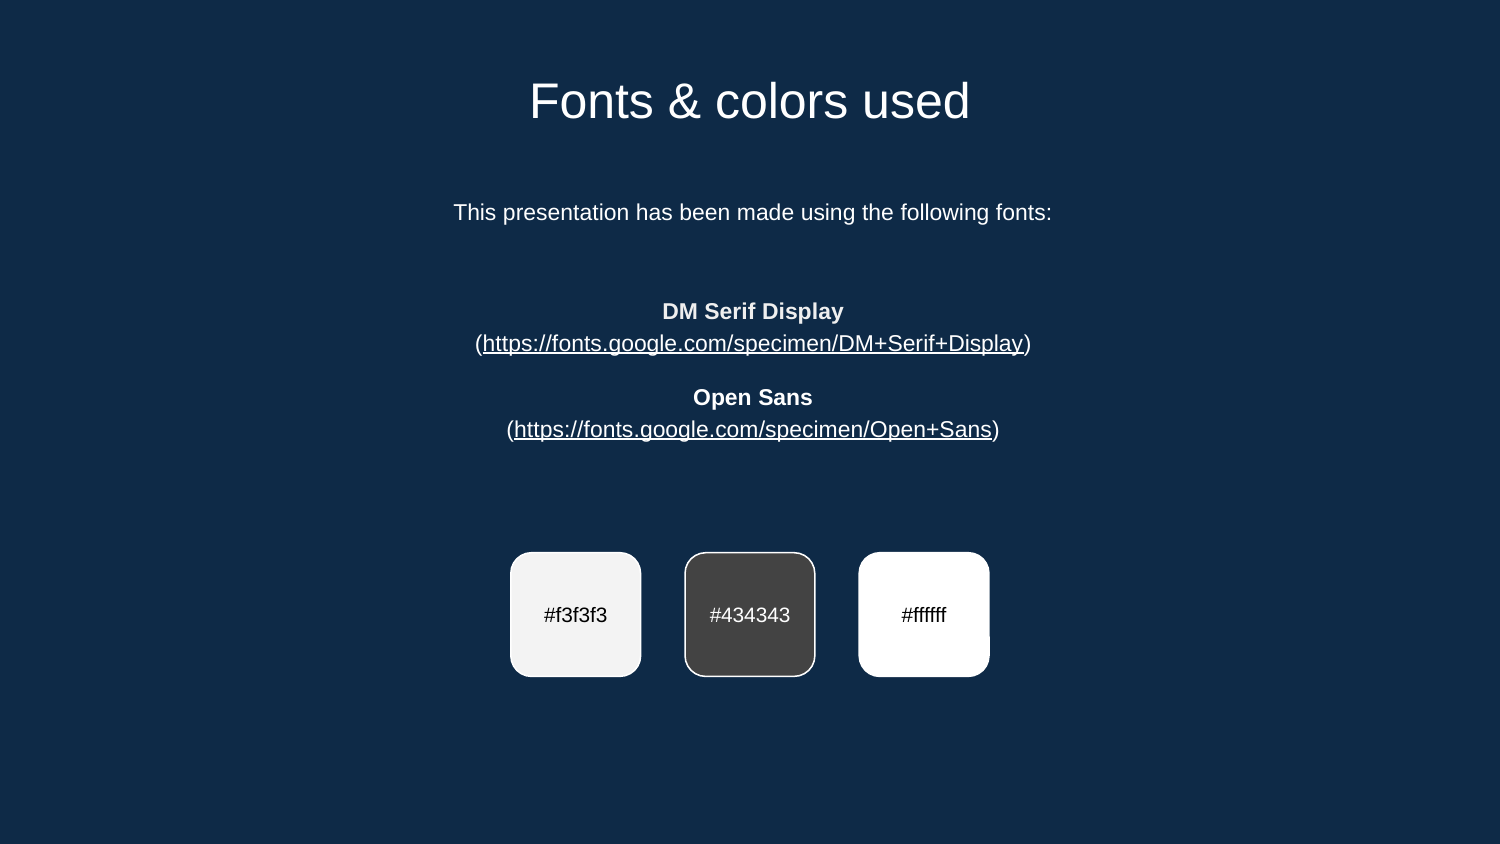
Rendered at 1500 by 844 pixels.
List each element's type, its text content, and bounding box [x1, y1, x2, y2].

text_box [859, 651, 989, 677]
text_box [510, 552, 641, 578]
title Fonts & colors used [171, 53, 1328, 133]
text_box DM Serif Display (https://fonts.google.com/specimen/DM+Serif+Display) Open Sans (https://fonts.google.com/specimen/Open+Sans) [175, 264, 1332, 470]
text_box [510, 651, 641, 677]
text_box [685, 552, 815, 578]
text_box [859, 552, 989, 578]
text_box #f3f3f3 [510, 578, 641, 651]
text_box #434343 [685, 578, 815, 651]
text_box [685, 651, 815, 677]
text_box This presentation has been made using the following fonts: [175, 178, 1332, 251]
text_box #ffffff [859, 578, 989, 651]
